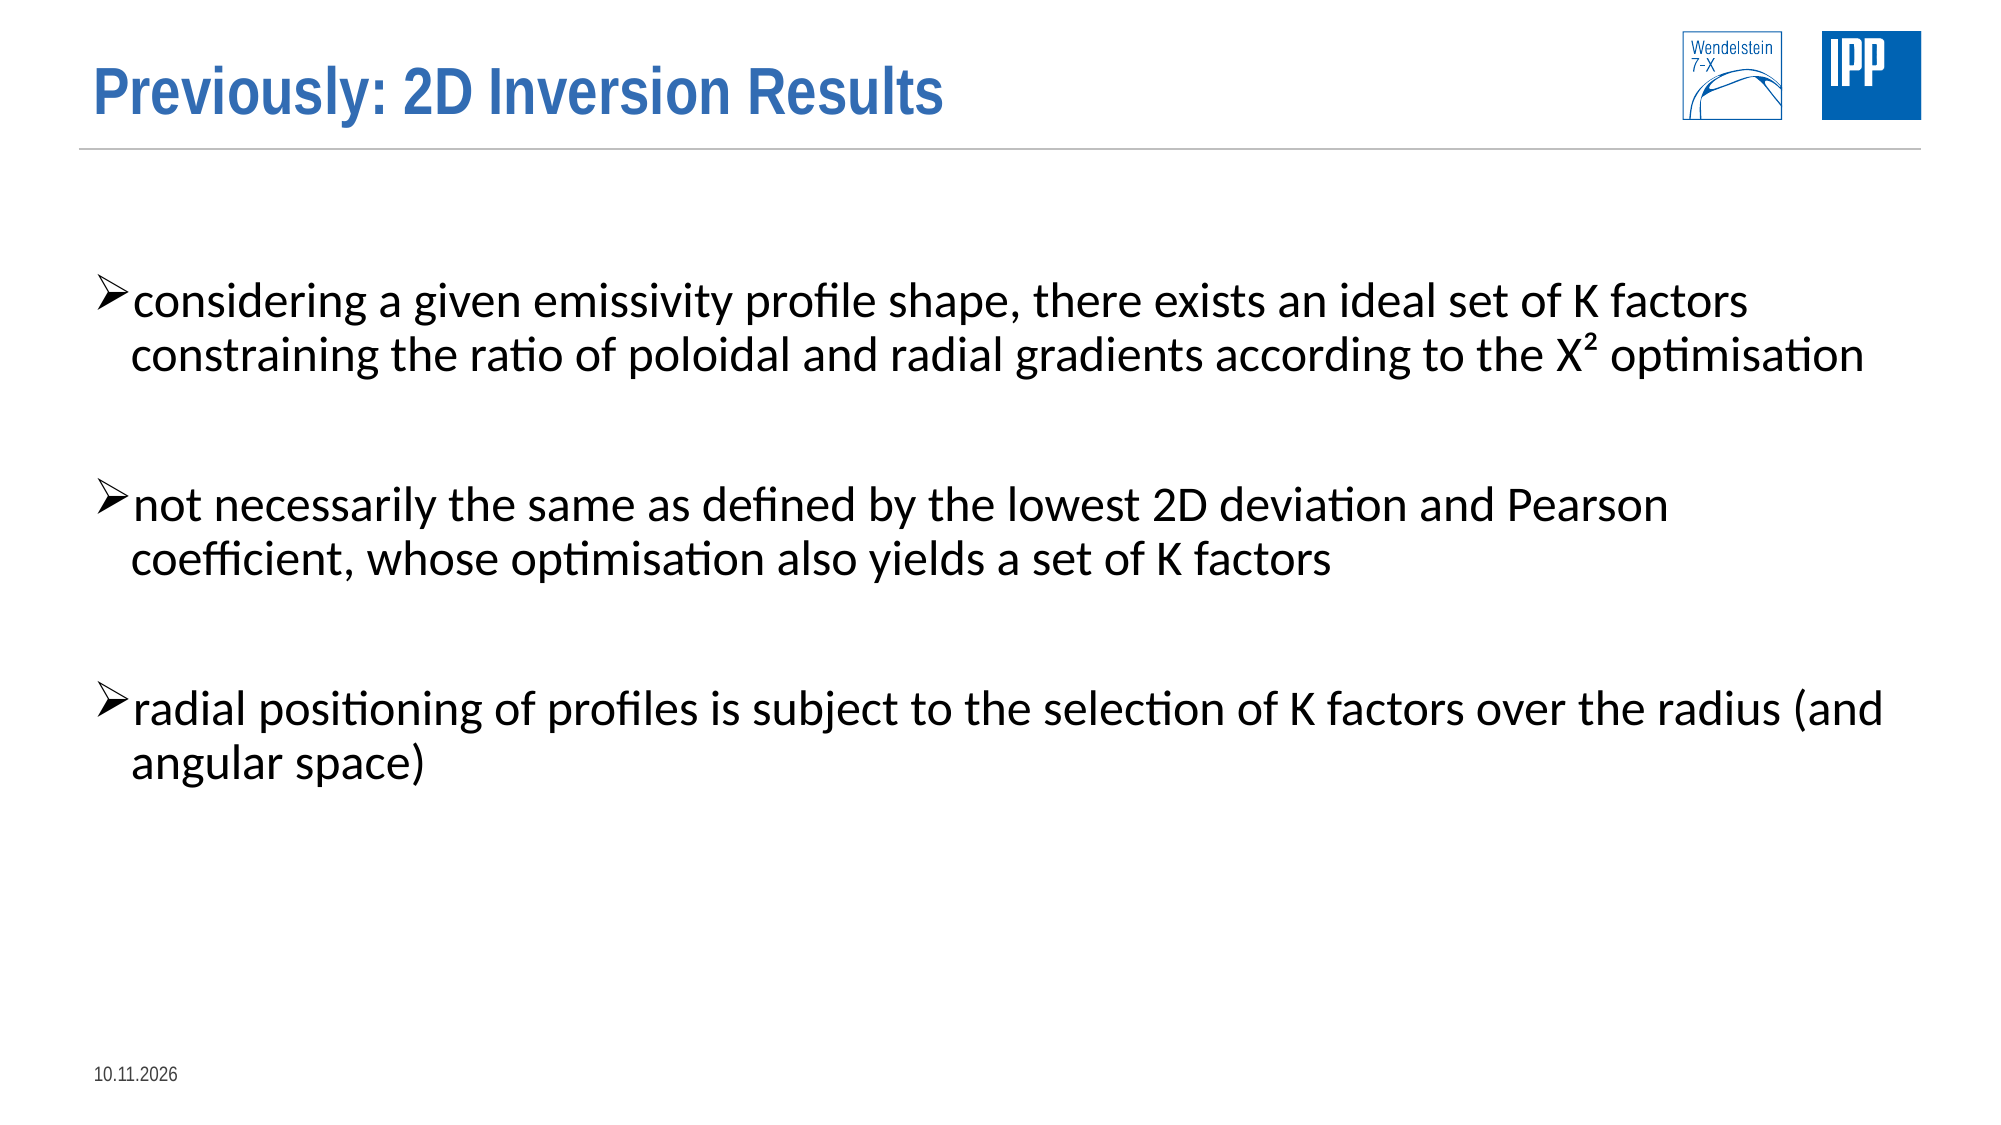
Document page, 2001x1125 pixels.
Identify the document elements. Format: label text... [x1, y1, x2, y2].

list considering a given emissivity profile shape, there exists an ideal set of K factors constraining the ratio of poloidal and radial gradients according to the X² optimisation not necessarily the same as defined by the lowest 2D deviation and Pearson coefficient, whose optimisation also yields a set of K factors radial positioning of profiles is subject to the selection of K factors over the radius (and angular space) [78, 186, 1921, 1067]
title Previously: 2D Inversion Results [78, 30, 1638, 136]
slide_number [78, 1067, 262, 1103]
